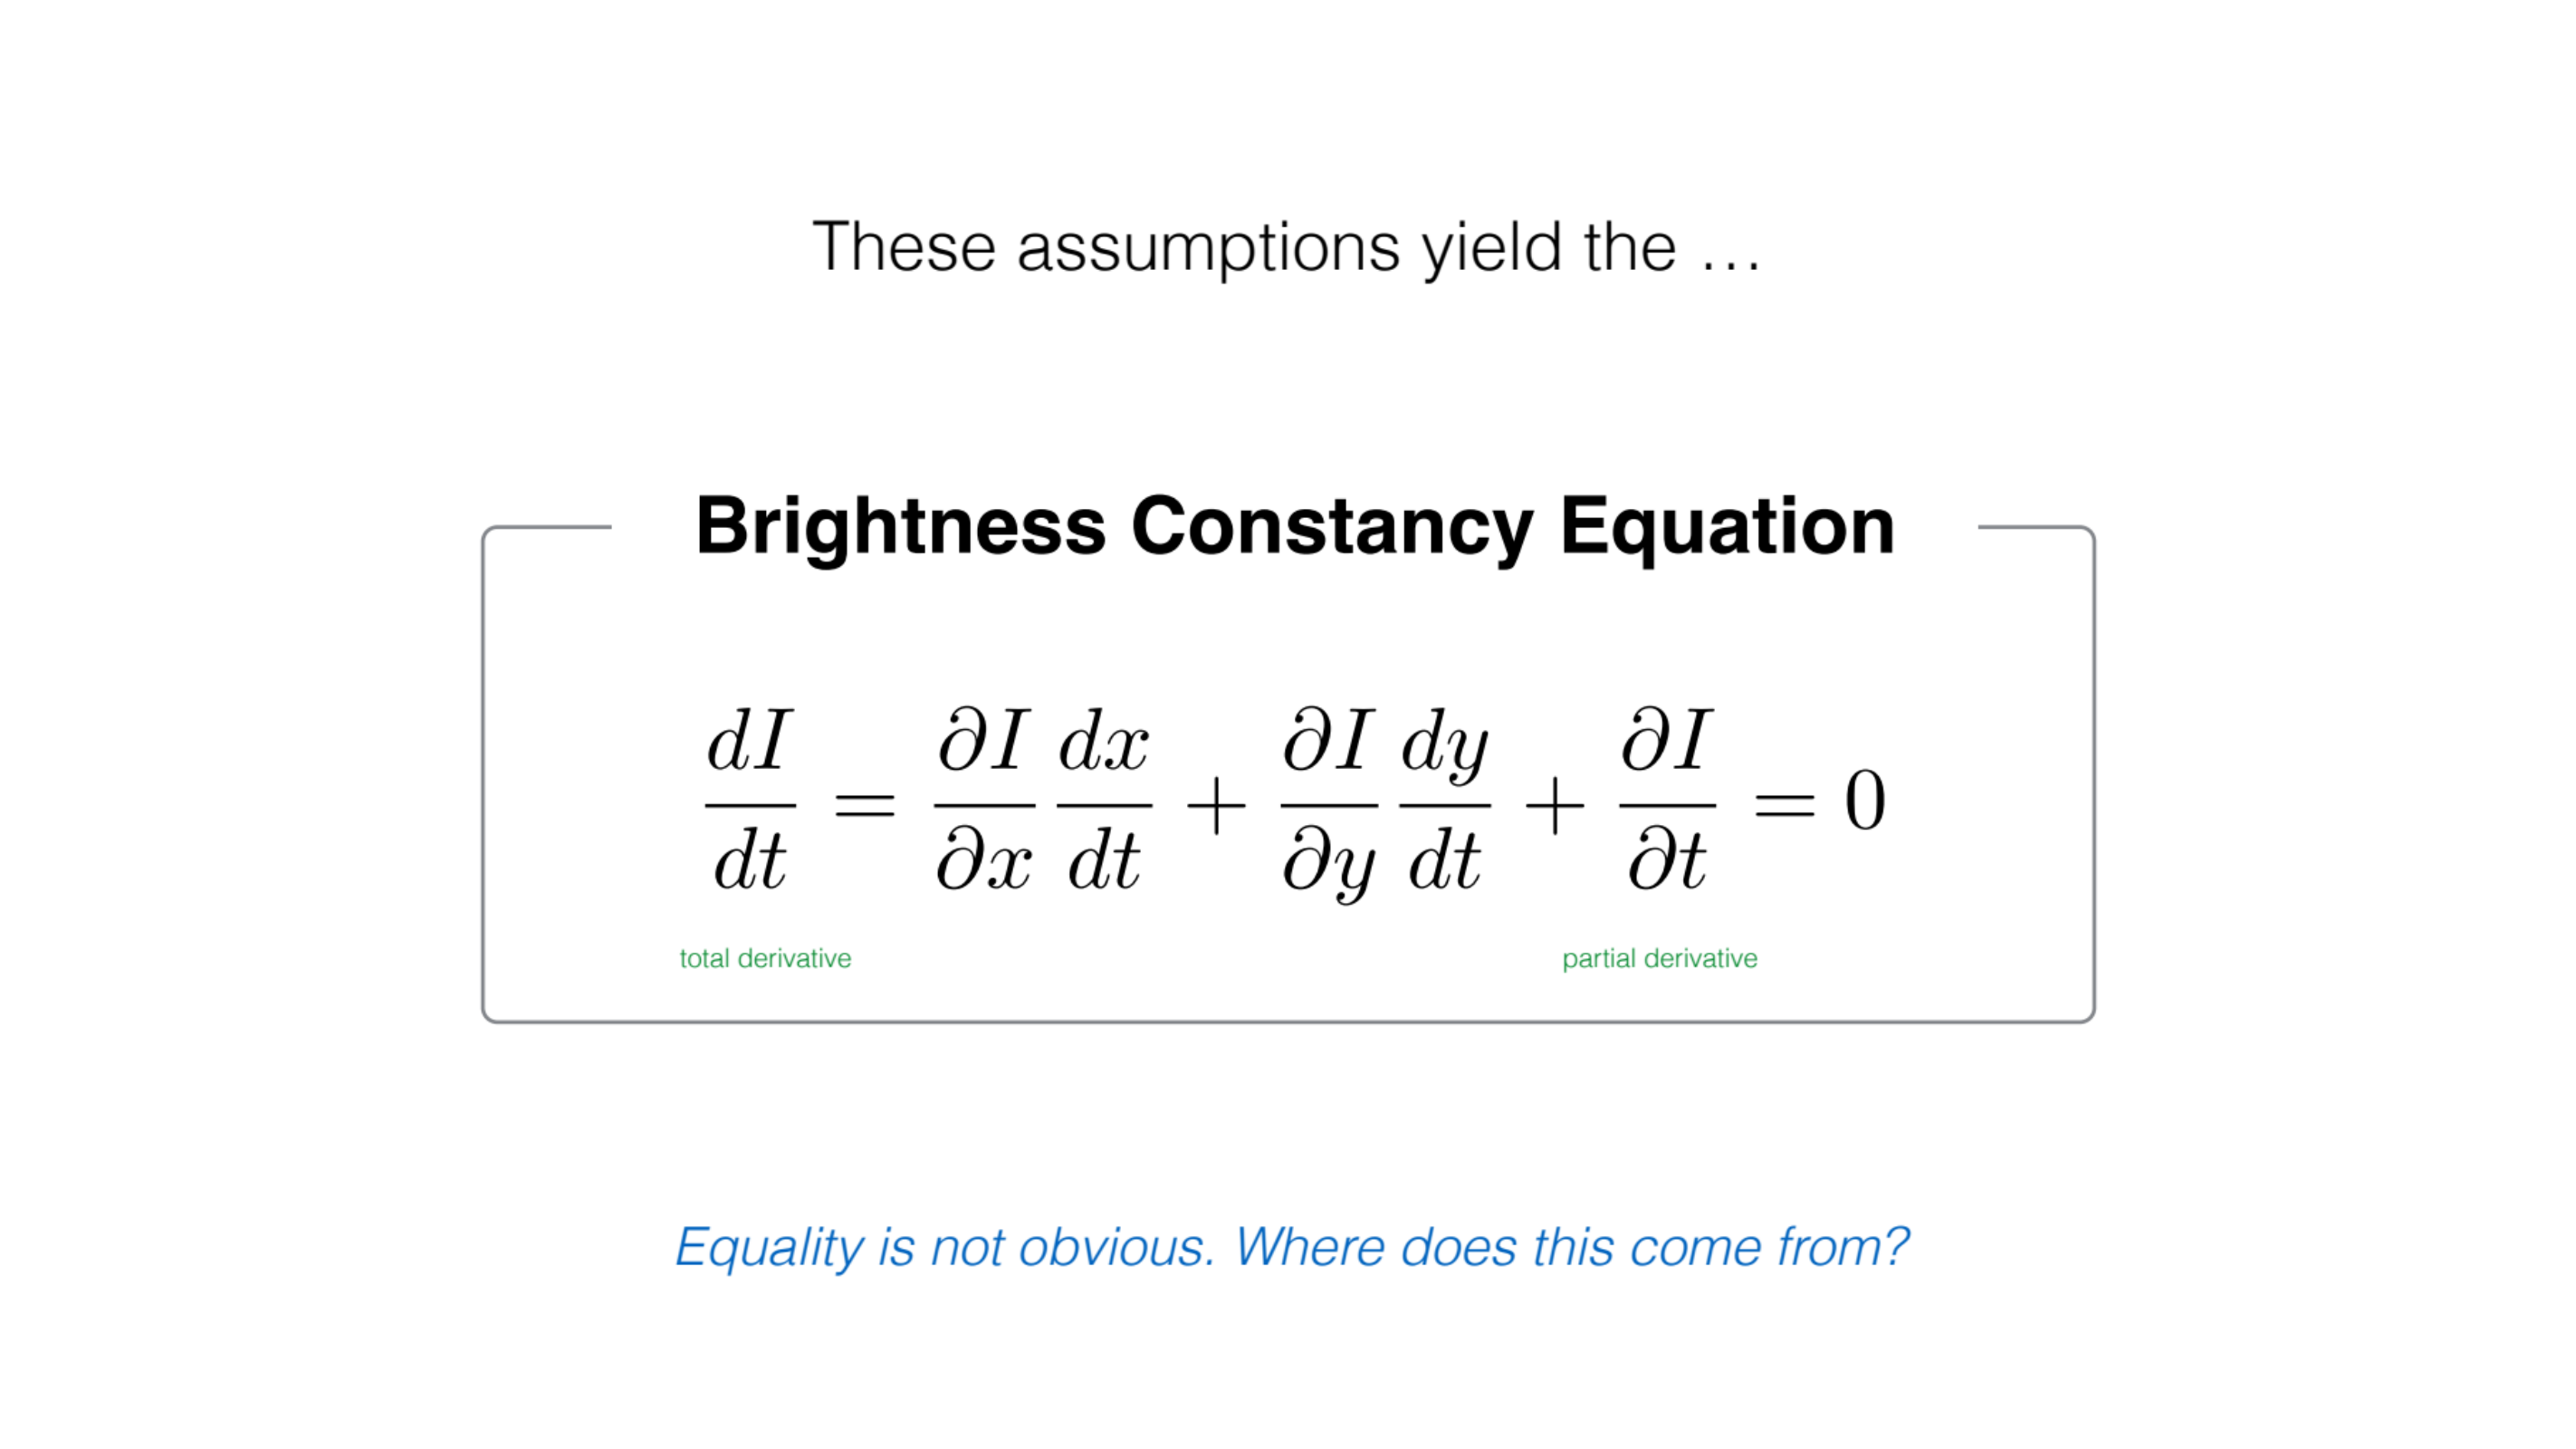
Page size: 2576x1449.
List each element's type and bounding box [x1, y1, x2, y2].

picture [321, 0, 2254, 1449]
